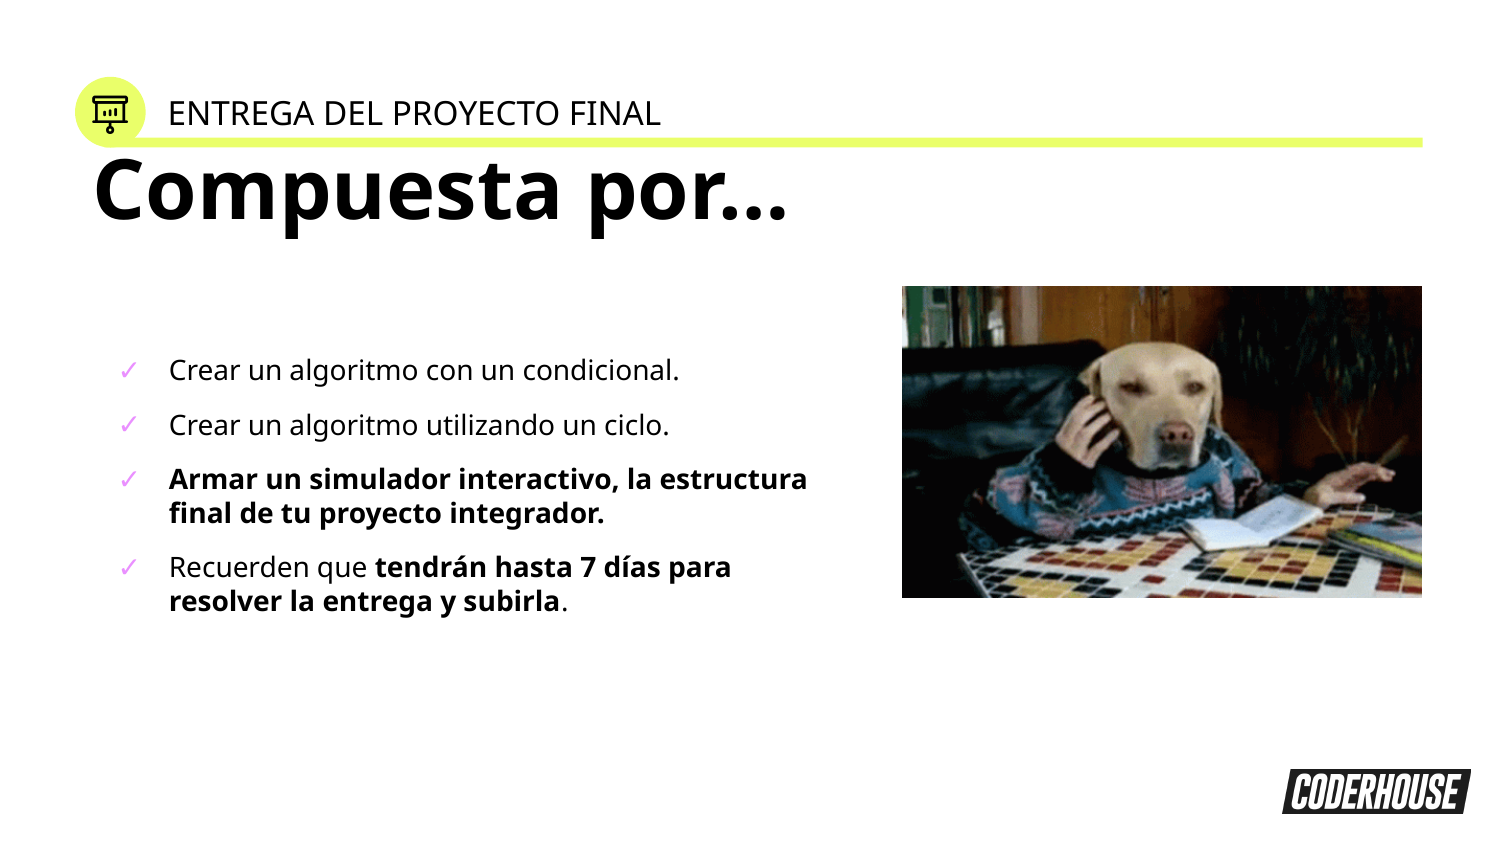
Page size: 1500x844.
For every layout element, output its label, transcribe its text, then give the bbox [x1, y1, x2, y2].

text_box Crear un algoritmo con un condicional. Crear un algoritmo utilizando un ciclo. Armar un simulador interactivo, la estructura final de tu proyecto integrador. Recuerden que tendrán hasta 7 días para resolver la entrega y subirla. [79, 337, 855, 633]
picture [901, 285, 1423, 598]
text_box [74, 76, 1423, 148]
text_box Compuesta por… [78, 157, 897, 253]
picture [1281, 769, 1471, 814]
